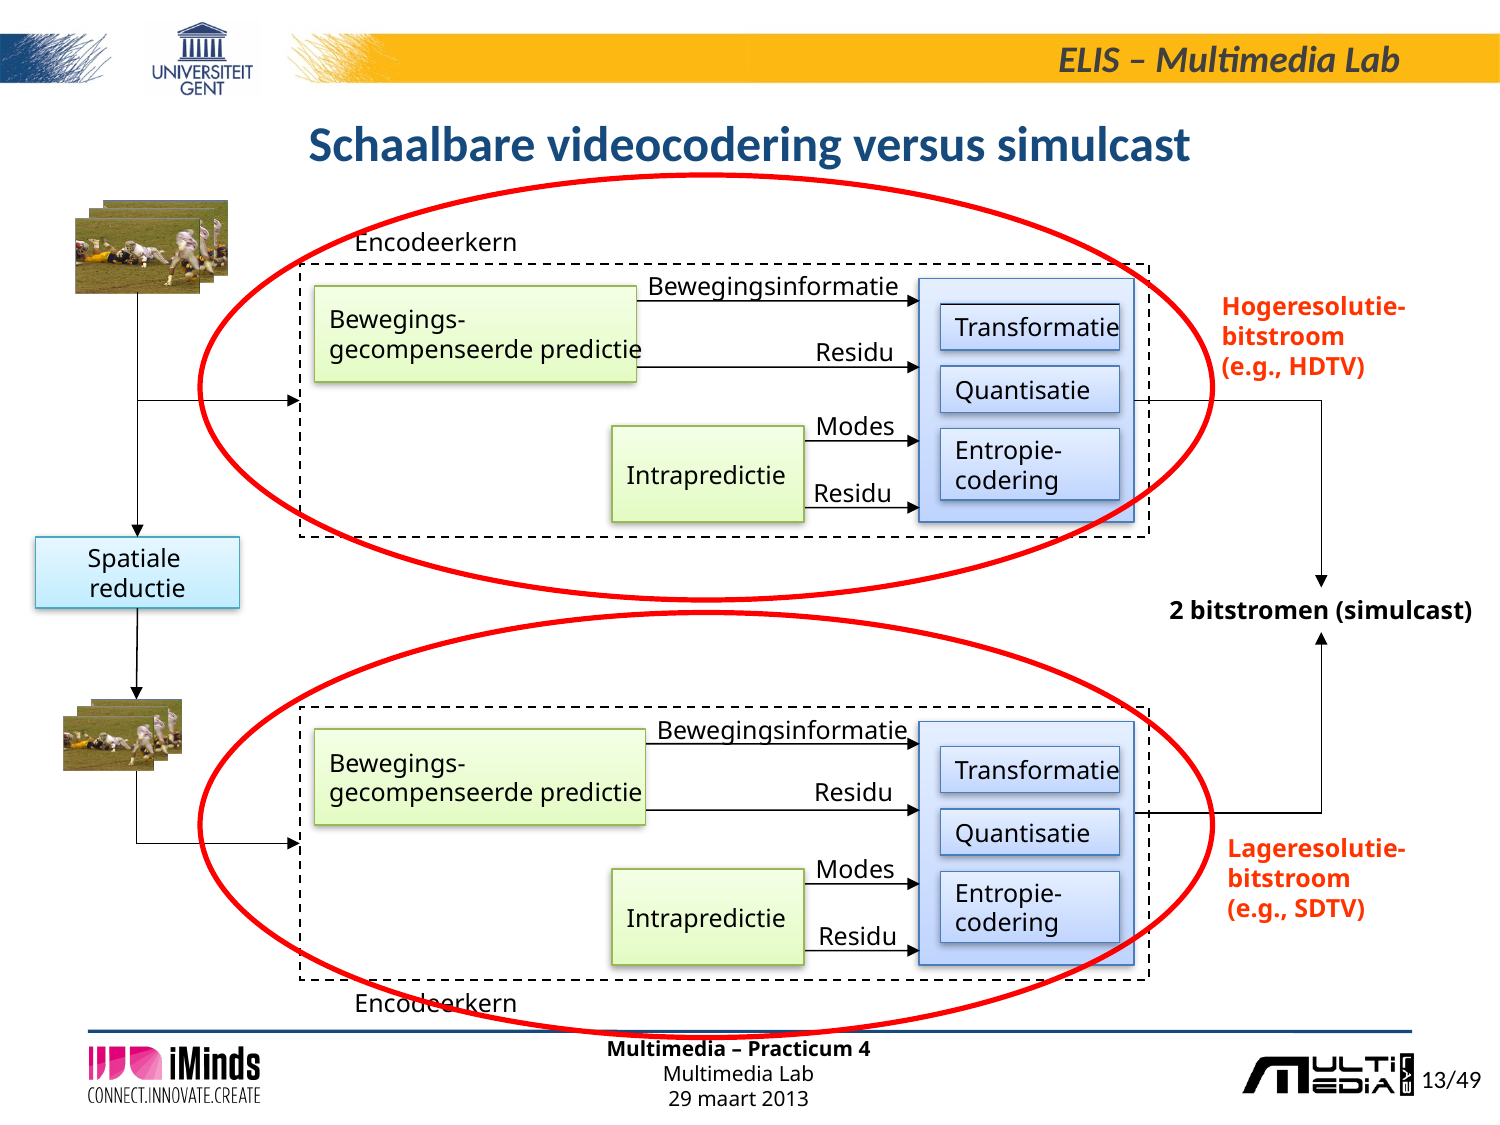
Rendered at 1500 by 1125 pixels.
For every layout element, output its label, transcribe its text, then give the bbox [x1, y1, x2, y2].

text_box Residu [799, 769, 908, 815]
text_box Hogeresolutie-bitstroom (e.g., HDTV) [1206, 282, 1463, 388]
picture [88, 1046, 260, 1103]
text_box Encodeerkern [339, 219, 394, 240]
text_box [299, 952, 354, 980]
text_box [1119, 263, 1149, 283]
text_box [172, 716, 264, 881]
text_box Transformatie [940, 746, 1101, 793]
text_box Lageresolutie-bitstroom (e.g., SDTV) [1212, 825, 1468, 931]
text_box Encodeerkern [339, 979, 528, 1025]
picture [1242, 1053, 1414, 1096]
picture [74, 200, 228, 294]
text_box Transformatie [940, 303, 1120, 350]
text_box Spatiale reductie [35, 536, 240, 608]
text_box Quantisatie [940, 366, 1120, 413]
text_box 2 bitstromen (simulcast) [1154, 587, 1489, 633]
picture [62, 699, 182, 772]
text_box Quantisatie [940, 808, 1120, 856]
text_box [1133, 400, 1322, 588]
text_box [224, 612, 1213, 1038]
text_box [299, 515, 344, 537]
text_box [1106, 632, 1322, 814]
title Schaalbare videocodering versus simulcast [81, 87, 1419, 197]
text_box [1069, 506, 1128, 537]
text_box [1056, 929, 1149, 980]
text_box [213, 174, 1213, 601]
picture [0, 20, 1500, 122]
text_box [164, 265, 273, 429]
text_box Entropie- codering [940, 871, 1120, 943]
text_box Entropie- codering [940, 428, 1120, 500]
